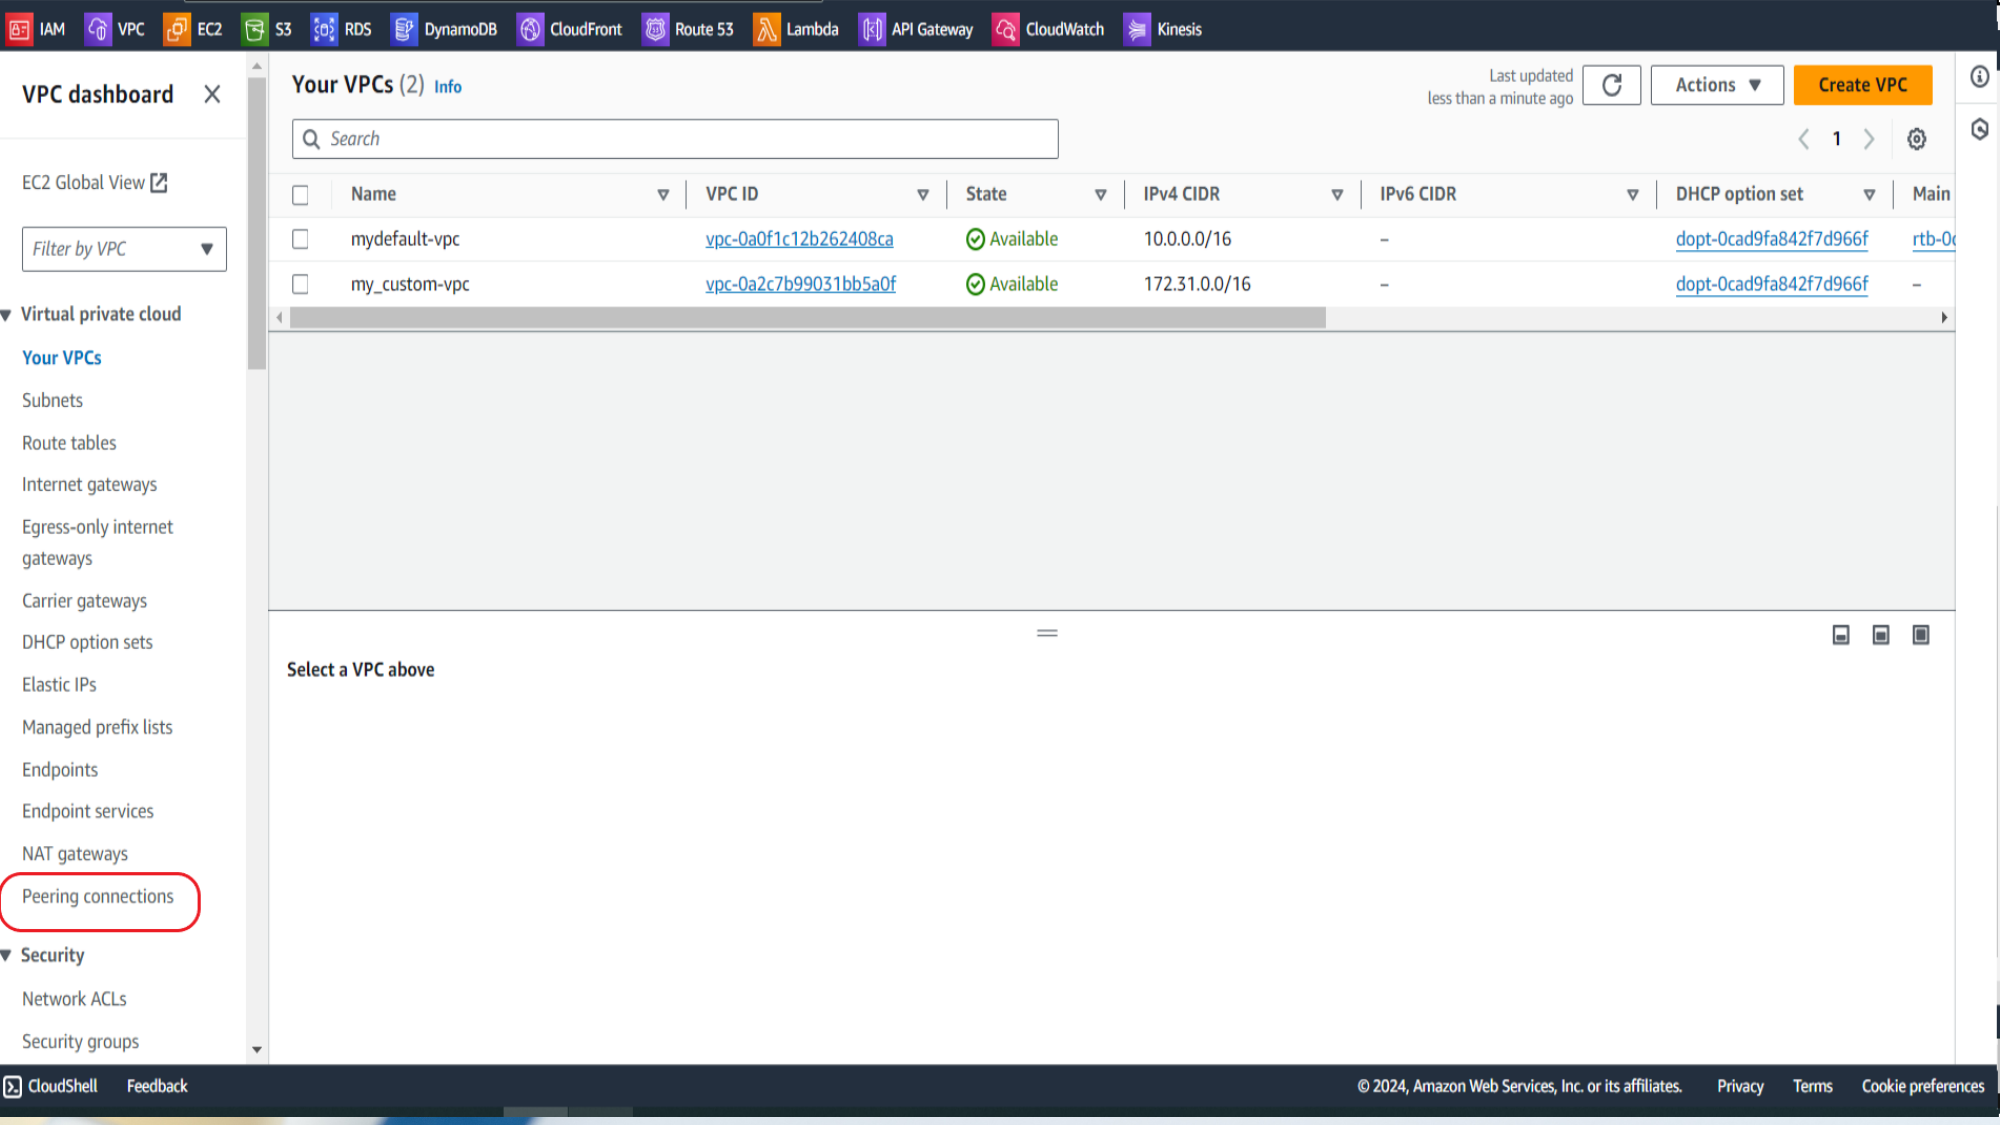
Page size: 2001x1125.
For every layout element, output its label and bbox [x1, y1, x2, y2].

text_box [0, 1117, 2000, 1125]
picture [0, 0, 2000, 1117]
